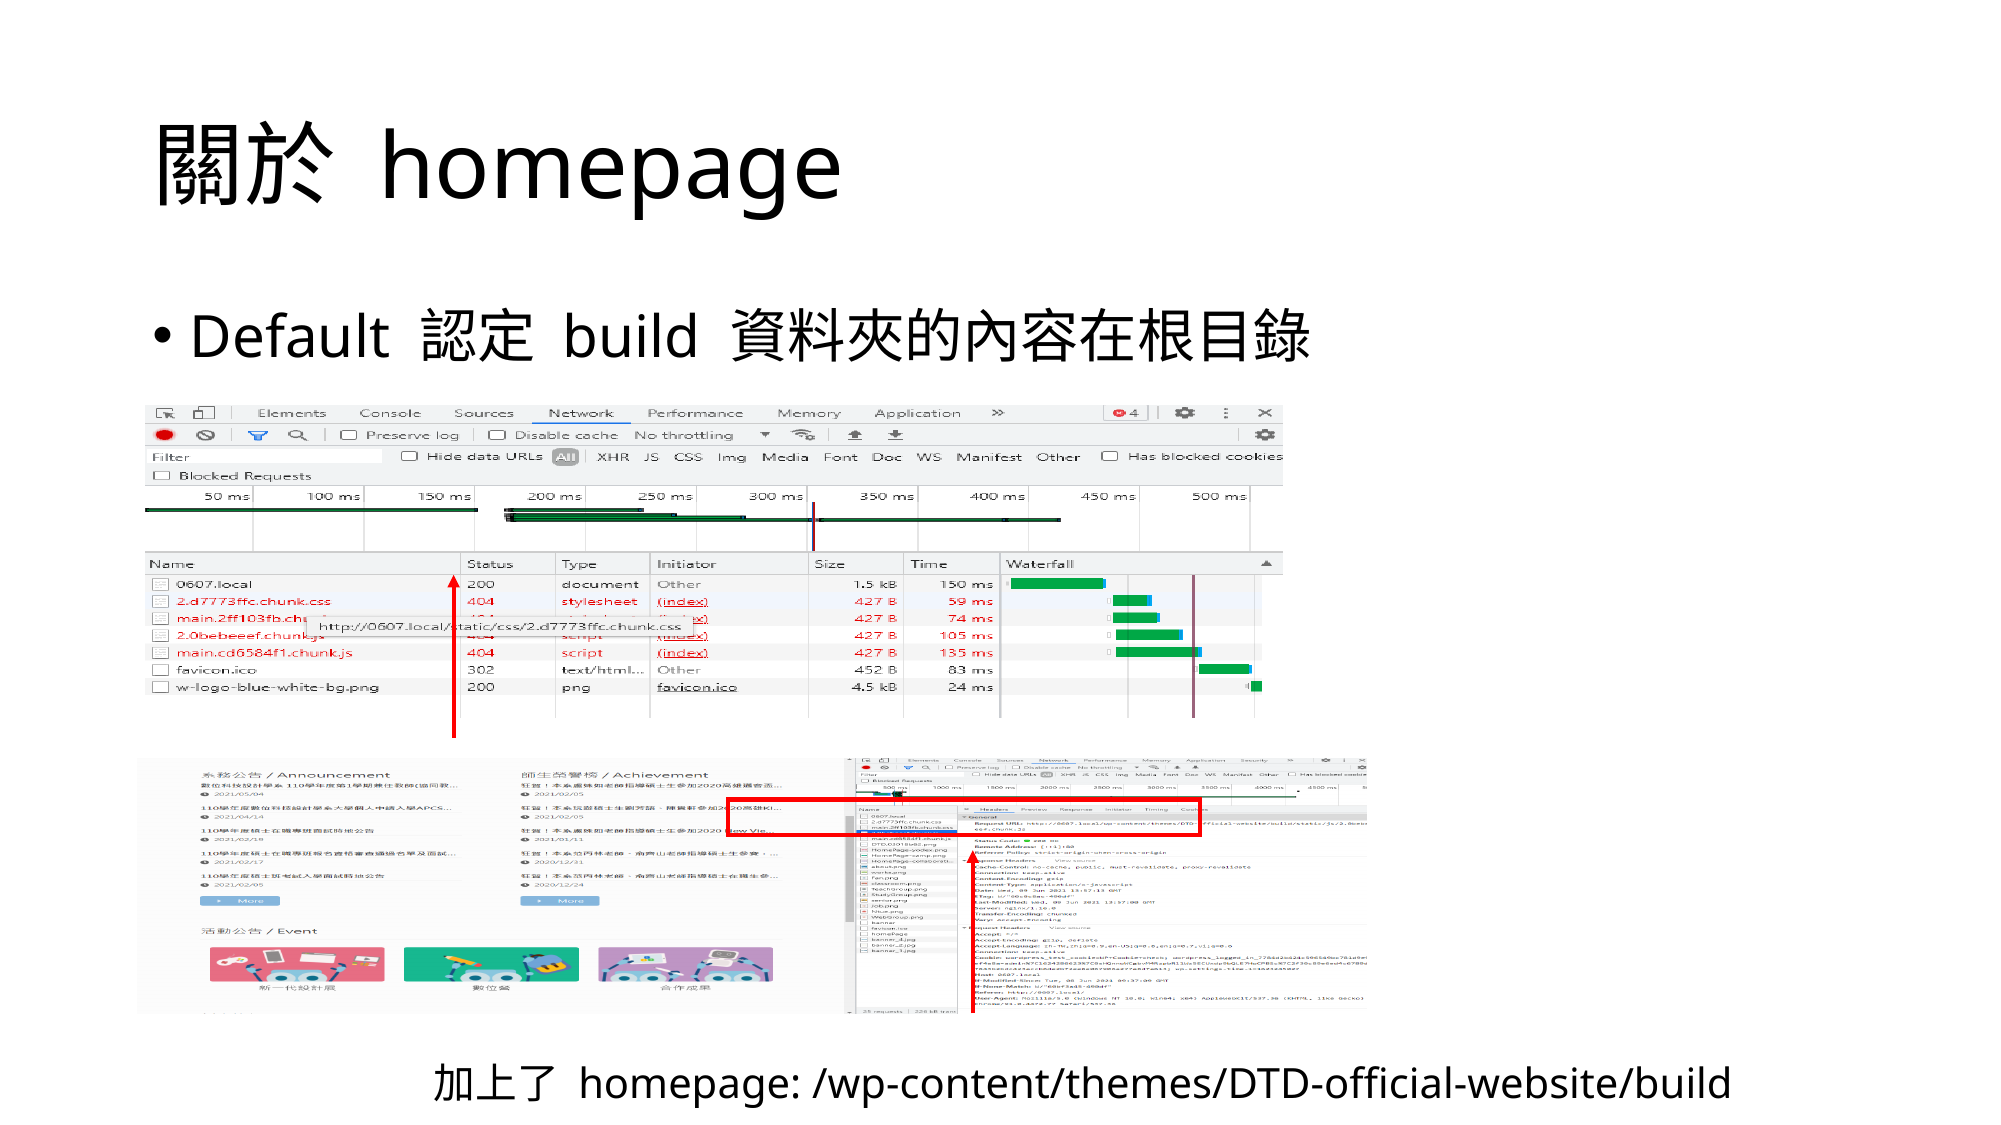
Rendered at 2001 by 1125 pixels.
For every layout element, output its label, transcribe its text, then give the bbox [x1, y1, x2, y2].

picture [145, 405, 1283, 718]
picture [137, 758, 1367, 1015]
list Default 認定 build 資料夾的內容在根目錄 [137, 299, 1863, 1014]
text_box 加上了 homepage: /wp-content/themes/DTD-official-website/build [419, 1024, 1749, 1114]
title 關於 homepage [137, 59, 1863, 278]
